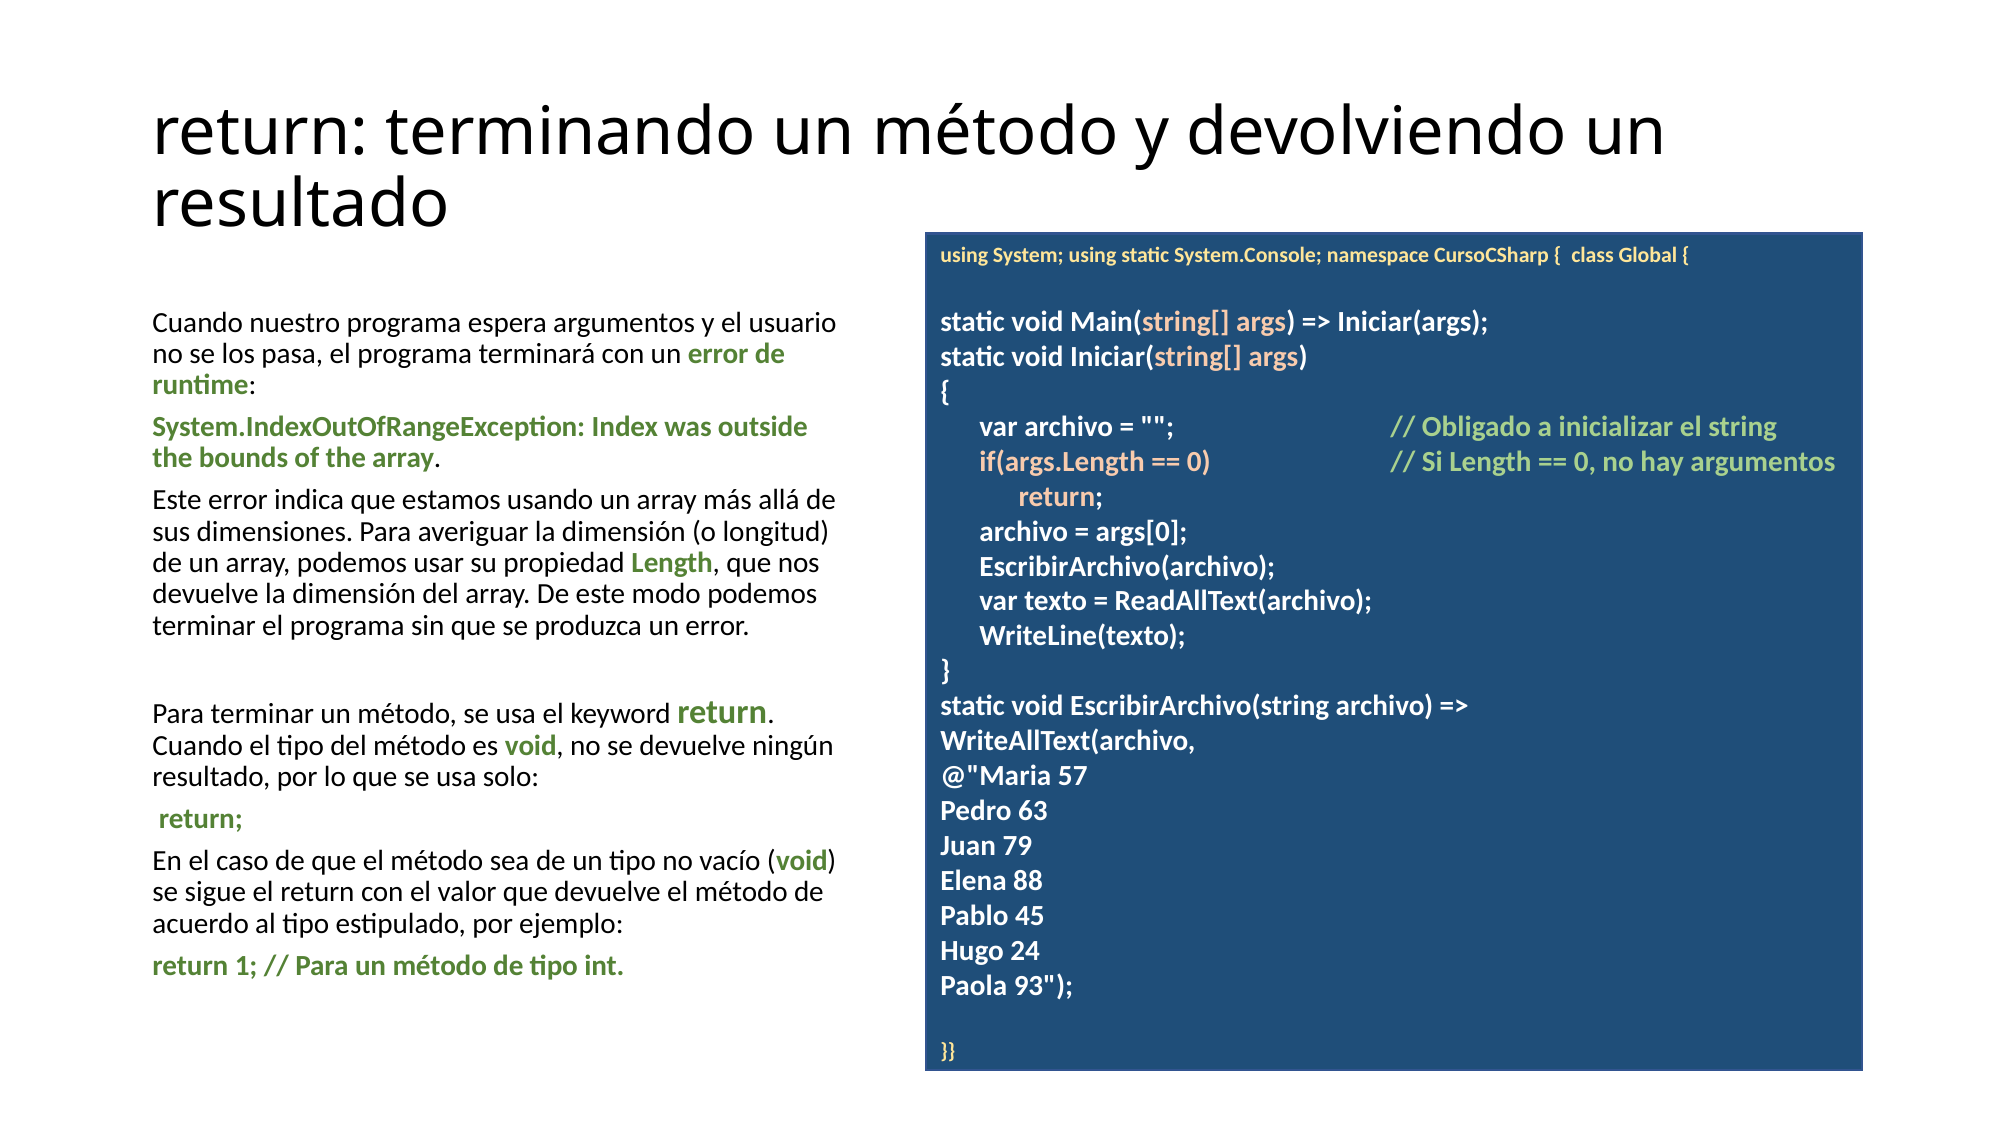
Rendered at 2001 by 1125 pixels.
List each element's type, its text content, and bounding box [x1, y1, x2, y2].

text_box using System; using static System.Console; namespace CursoCSharp { class Global { static void Main(string[] args) => Iniciar(args); static void Iniciar(string[] args) { var archivo = ""; // Obligado a inicializar el string if(args.Length == 0) // Si Length == 0, no hay argumentos return; archivo = args[0]; EscribirArchivo(archivo); var texto = ReadAllText(archivo); WriteLine(texto); } static void EscribirArchivo(string archivo) => WriteAllText(archivo, @"Maria 57 Pedro 63 Juan 79 Elena 88 Pablo 45 Hugo 24 Paola 93"); }} [925, 232, 1863, 1071]
list Cuando nuestro programa espera argumentos y el usuario no se los pasa, el programa terminará con un error de runtime: System.IndexOutOfRangeException: Index was outside the bounds of the array. Este error indica que estamos usando un array más allá de sus dimensiones. Para averiguar la dimensión (o longitud) de un array, podemos usar su propiedad Length, que nos devuelve la dimensión del array. De este modo podemos terminar el programa sin que se produzca un error. Para terminar un método, se usa el keyword return. Cuando el tipo del método es void, no se devuelve ningún resultado, por lo que se usa solo: return; En el caso de que el método sea de un tipo no vacío (void) se sigue el return con el valor que devuelve el método de acuerdo al tipo estipulado, por ejemplo: return 1; // Para un método de tipo int. [137, 299, 858, 1014]
title return: terminando un método y devolviendo un resultado [137, 59, 1863, 278]
